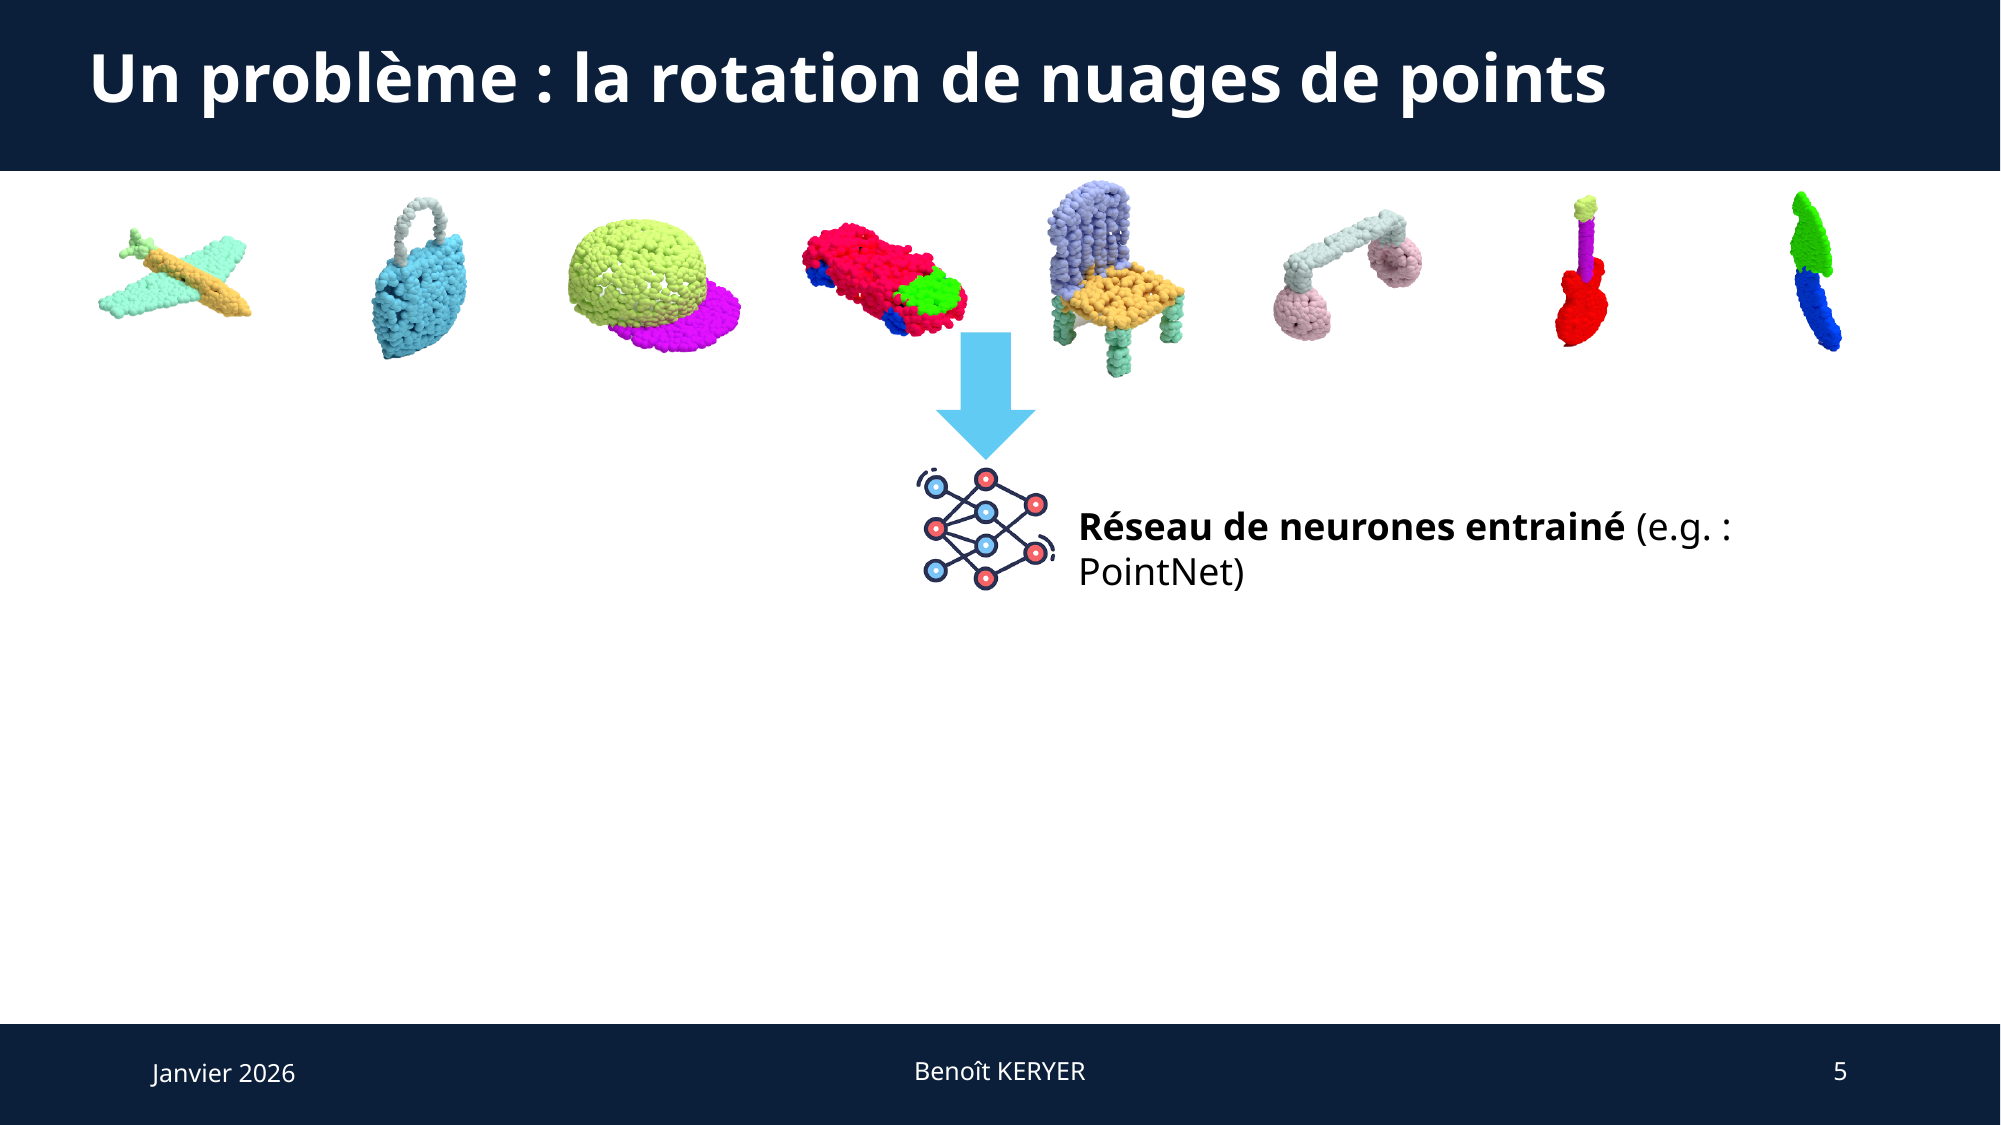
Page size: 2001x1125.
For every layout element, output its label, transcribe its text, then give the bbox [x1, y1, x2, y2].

slide_number 5 [1412, 1042, 1863, 1103]
picture [79, 175, 1893, 382]
text_box Réseau de neurones entrainé (e.g. : PointNet) [1063, 495, 1883, 601]
footer Benoît KERYER [662, 1042, 1338, 1103]
text_box [931, 382, 1040, 456]
title Un problème : la rotation de nuages de points [73, 22, 1799, 139]
slide_number Janvier 2026 [137, 1042, 588, 1103]
picture [913, 456, 1059, 602]
